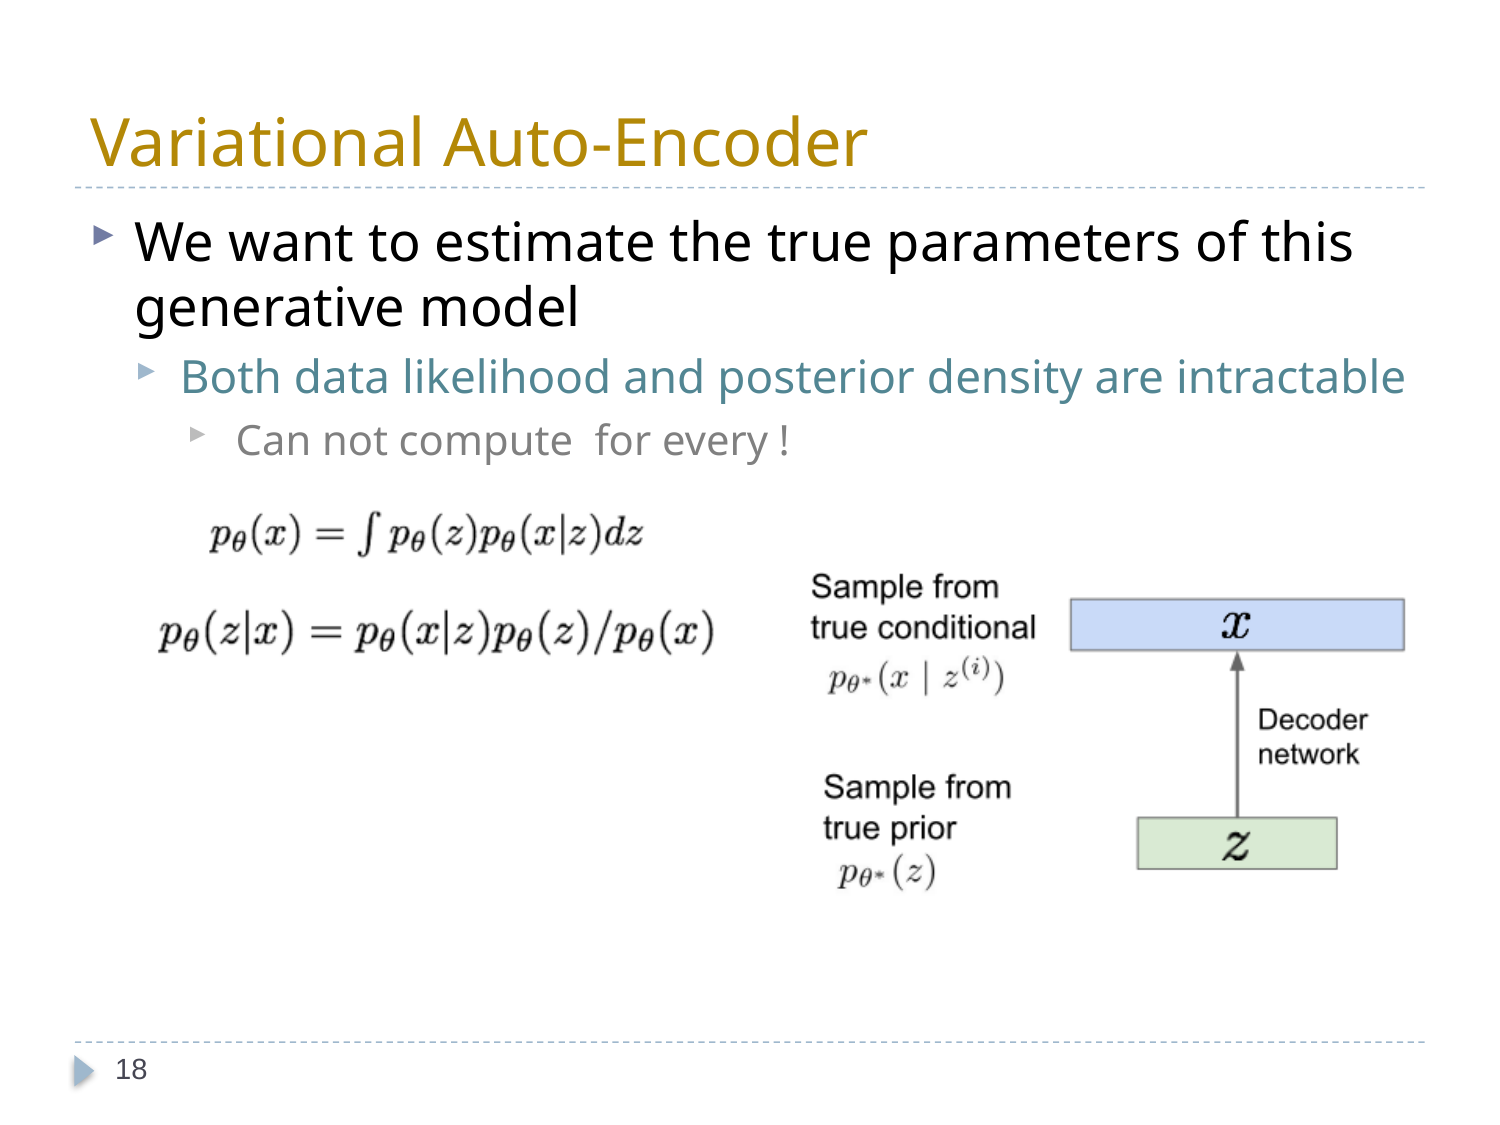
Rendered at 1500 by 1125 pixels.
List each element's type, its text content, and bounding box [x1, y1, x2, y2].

picture [194, 503, 657, 568]
picture [788, 535, 1446, 939]
slide_number 18 [100, 1042, 426, 1103]
picture [146, 594, 727, 669]
title Variational Auto-Encoder [74, 24, 1426, 188]
